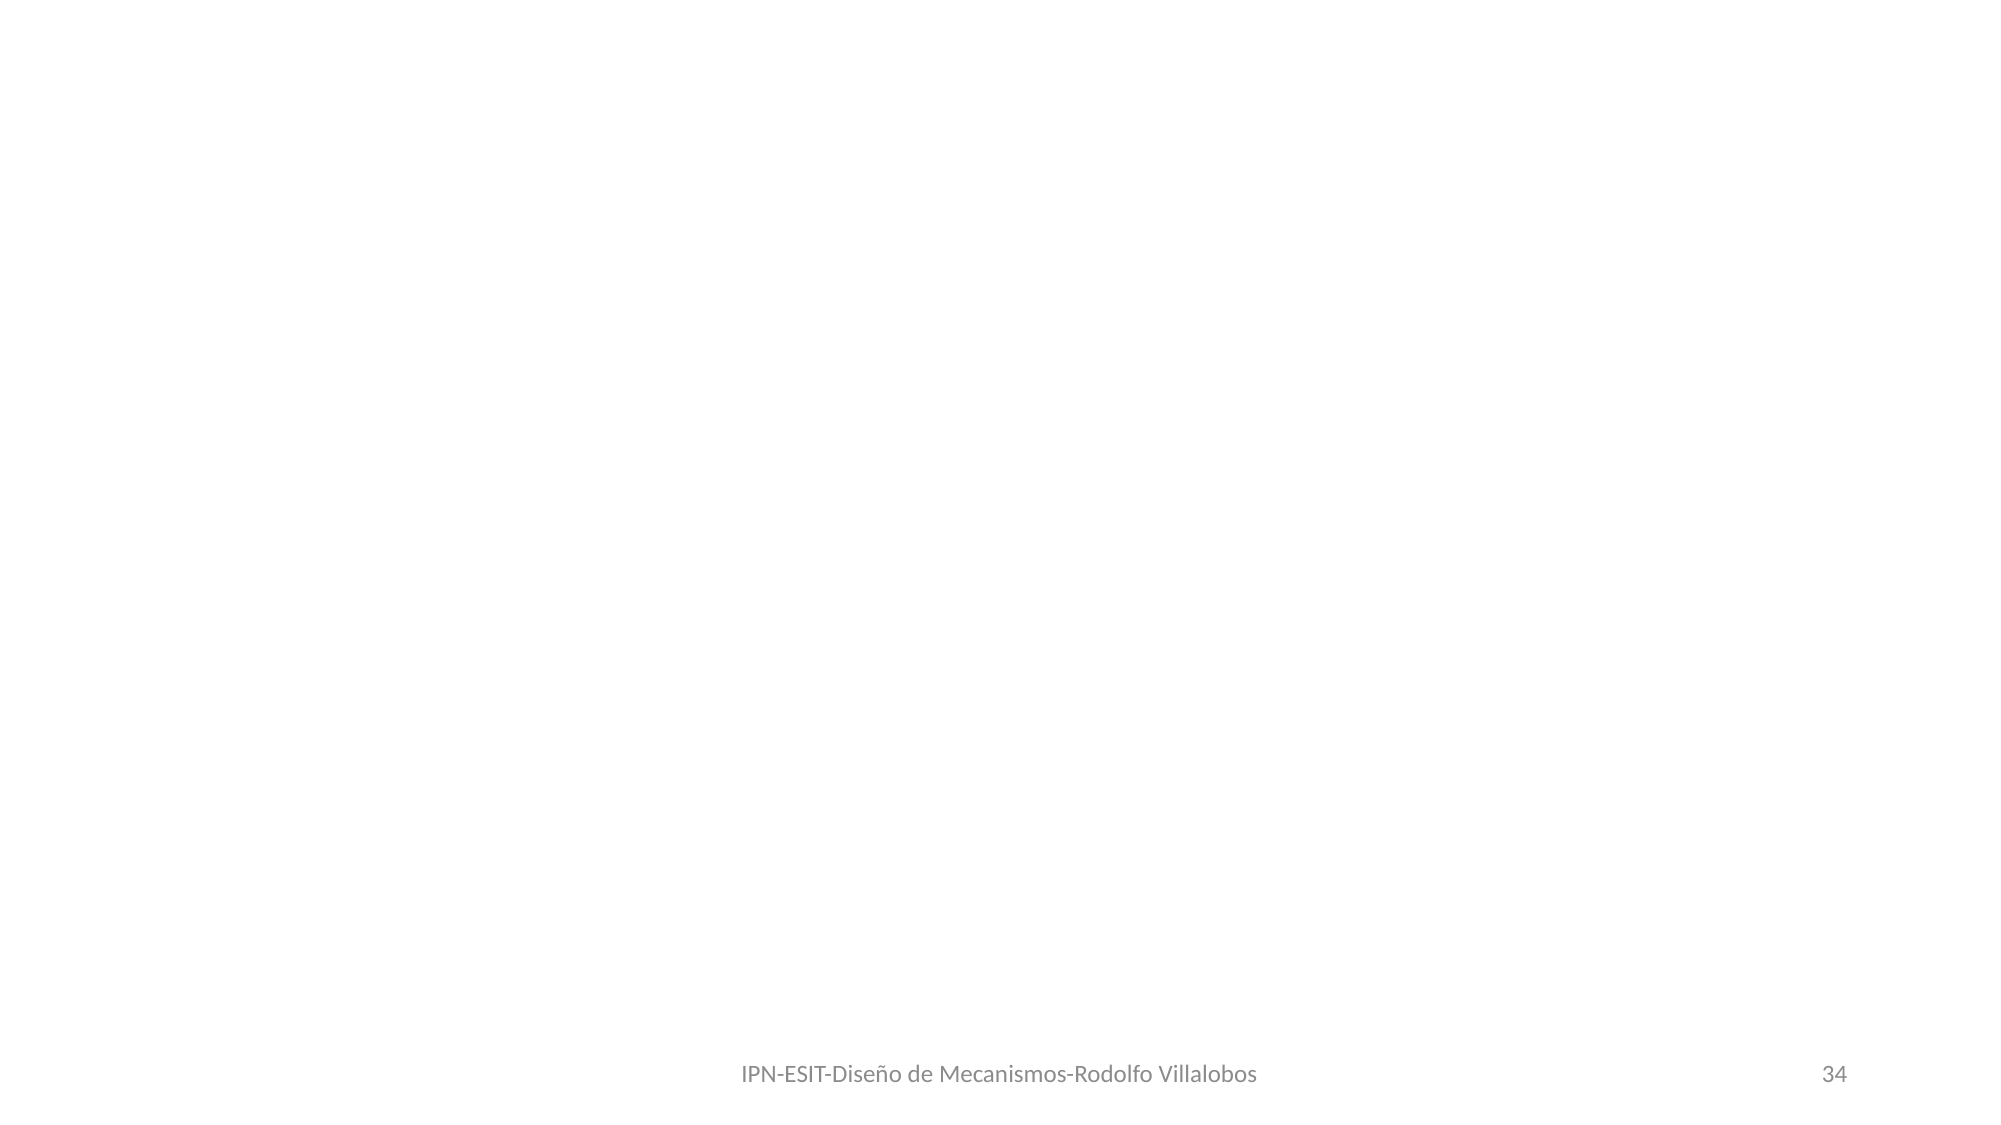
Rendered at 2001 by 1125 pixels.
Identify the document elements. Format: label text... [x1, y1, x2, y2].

slide_number 34 [1412, 1042, 1863, 1103]
footer IPN-ESIT-Diseño de Mecanismos-Rodolfo Villalobos [662, 1042, 1338, 1103]
